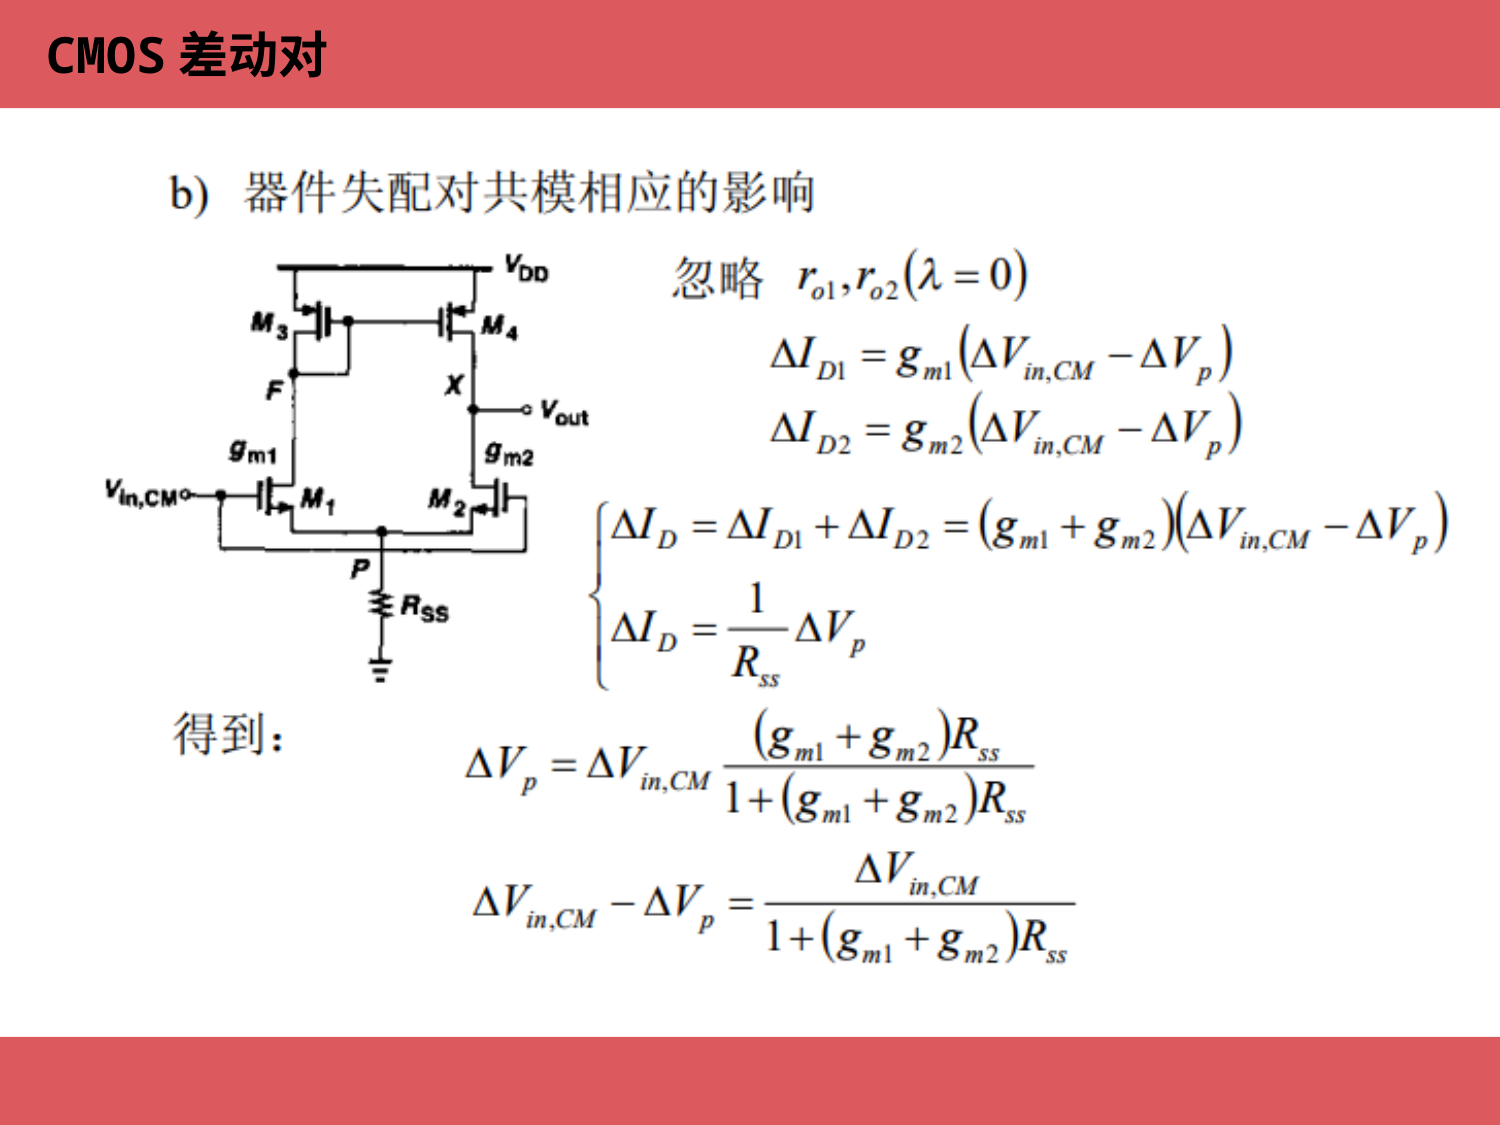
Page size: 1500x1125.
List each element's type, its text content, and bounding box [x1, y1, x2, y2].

text_box [0, 0, 1500, 109]
text_box [0, 1036, 1500, 1125]
picture [18, 137, 1482, 988]
text_box CMOS差动对 [31, 16, 750, 91]
